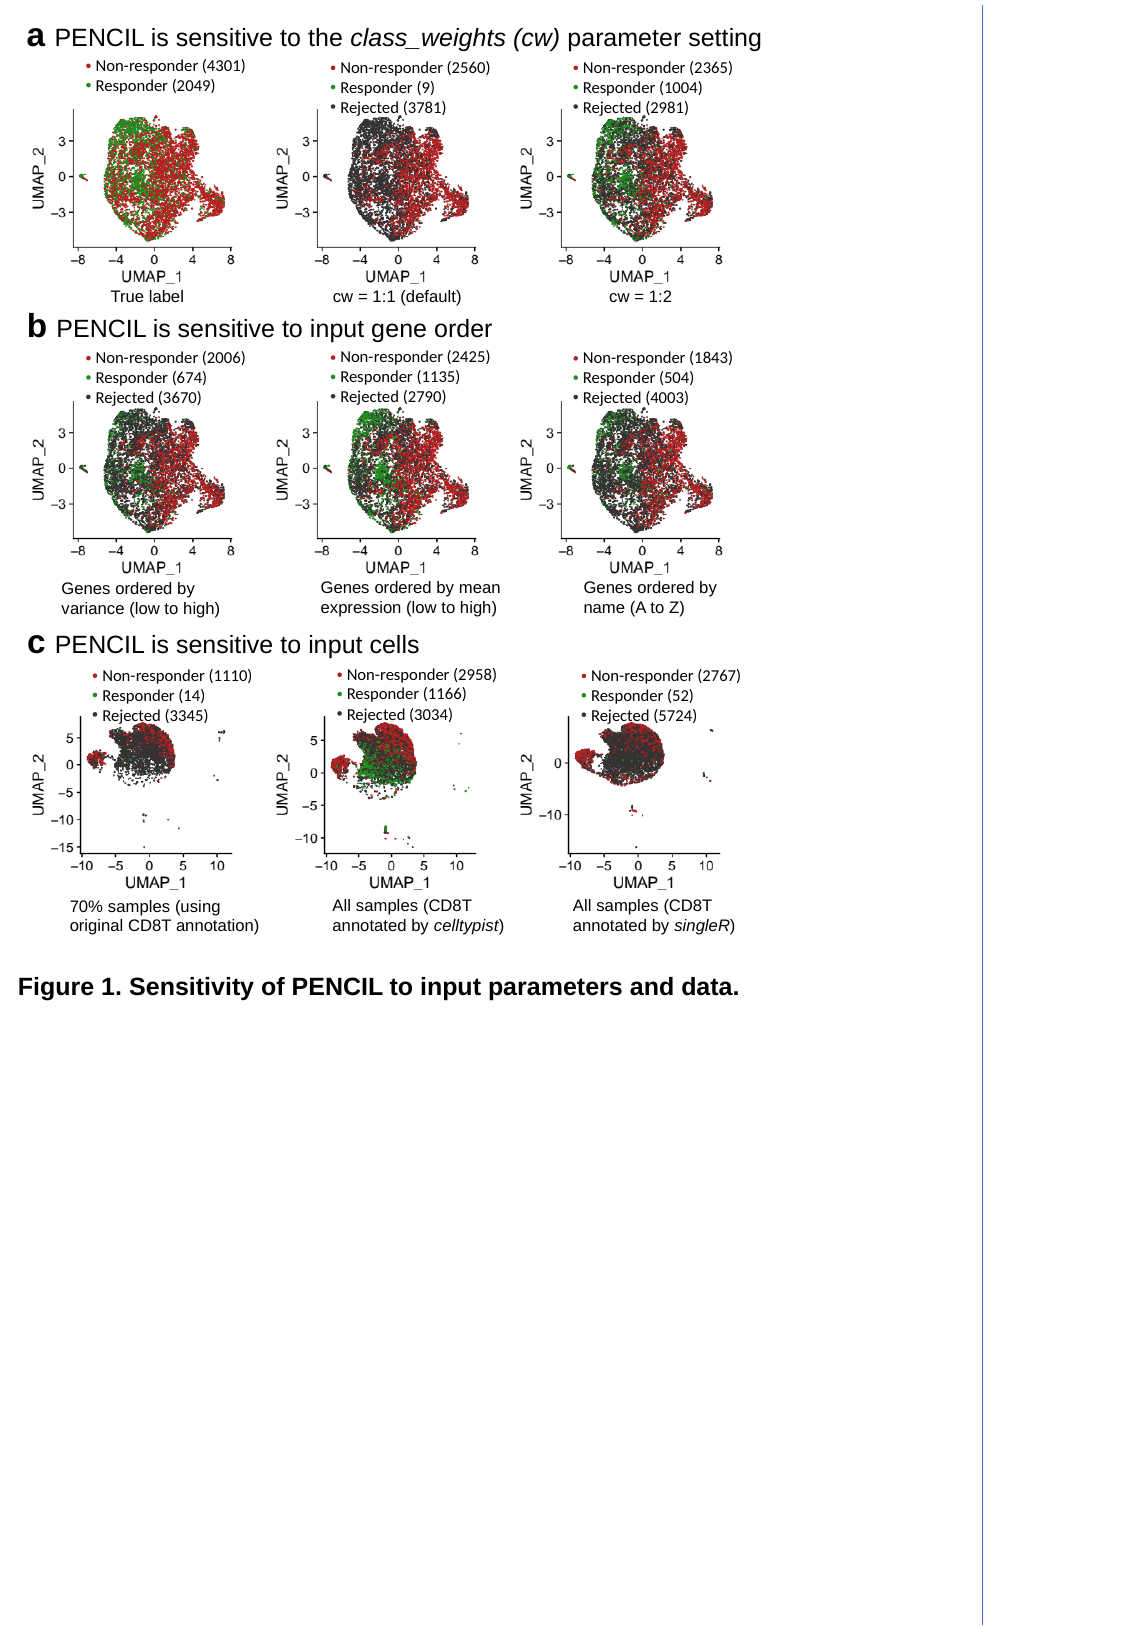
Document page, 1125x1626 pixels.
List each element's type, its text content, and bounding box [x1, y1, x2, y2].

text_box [324, 338, 507, 415]
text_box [331, 656, 514, 732]
picture [18, 363, 244, 589]
text_box Figure 1. Sensitivity of PENCIL to input parameters and data. [3, 963, 757, 1009]
picture [18, 678, 244, 904]
text_box cw = 1:2 [594, 297, 688, 314]
text_box cw = 1:1 (default) [318, 297, 477, 314]
text_box All samples (CD8T annotated by celltypist) [317, 887, 520, 942]
text_box True label [95, 297, 200, 314]
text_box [79, 47, 263, 103]
text_box Genes ordered by name (A to Z) [568, 570, 742, 625]
picture [262, 363, 488, 589]
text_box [86, 656, 269, 733]
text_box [567, 339, 750, 416]
picture [505, 678, 731, 904]
text_box 70% samples (using original CD8T annotation) [54, 887, 280, 943]
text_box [575, 657, 758, 733]
text_box a PENCIL is sensitive to the class_weights (cw) parameter setting [11, 5, 778, 60]
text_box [79, 339, 263, 416]
text_box All samples (CD8T annotated by singleR) [558, 887, 755, 942]
text_box Genes ordered by mean expression (low to high) [305, 570, 519, 625]
picture [262, 678, 488, 904]
picture [505, 363, 731, 589]
text_box b PENCIL is sensitive to input gene order [12, 296, 509, 352]
text_box Genes ordered by variance (low to high) [46, 570, 277, 626]
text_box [567, 49, 750, 125]
text_box c PENCIL is sensitive to input cells [12, 613, 436, 668]
picture [18, 71, 244, 297]
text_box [324, 49, 507, 125]
picture [262, 71, 488, 297]
picture [505, 71, 731, 297]
